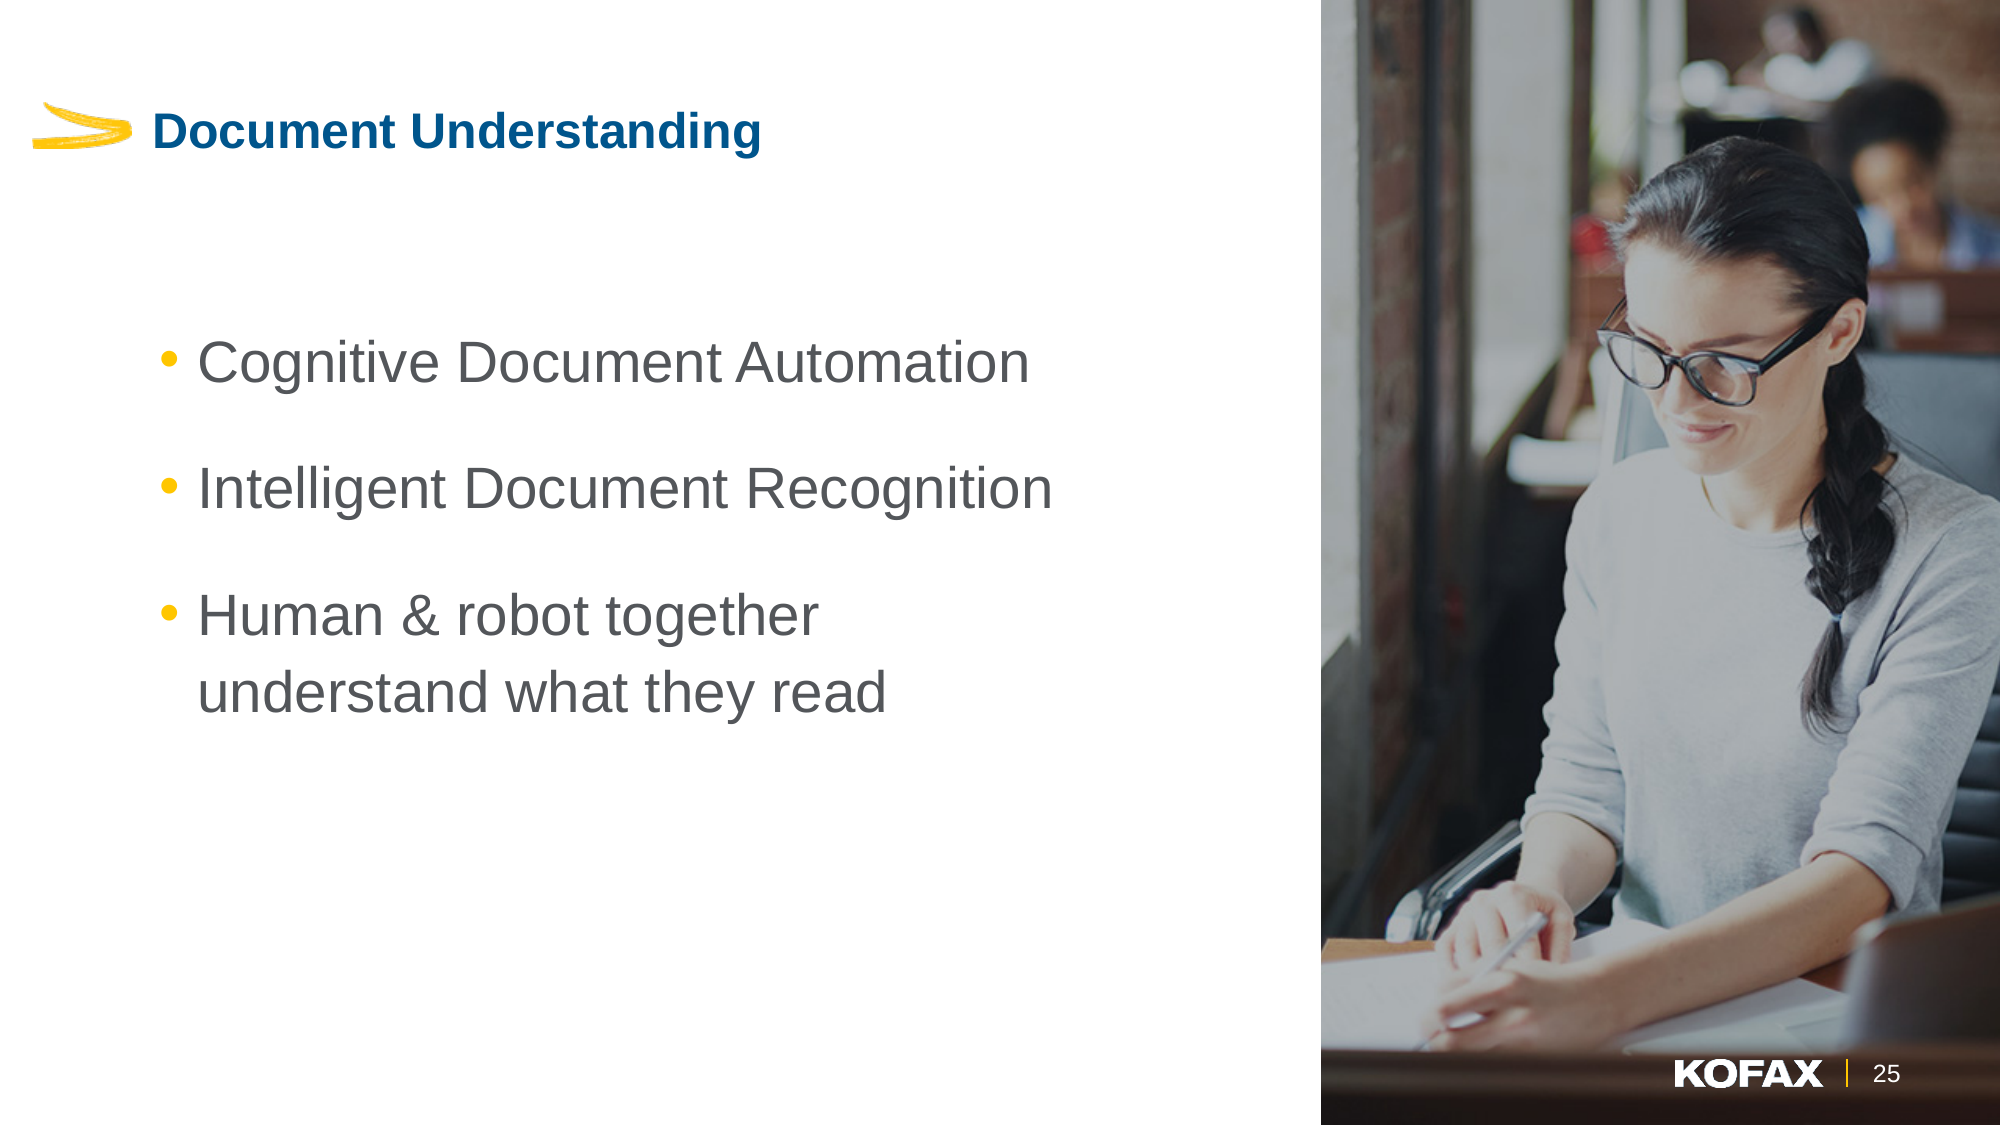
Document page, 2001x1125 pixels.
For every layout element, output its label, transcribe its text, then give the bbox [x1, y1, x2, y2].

slide_number 25 [1857, 1042, 1959, 1103]
title Document Understanding [137, 97, 1295, 283]
picture [1321, 0, 2000, 1125]
picture [32, 102, 132, 149]
list Cognitive Document Automation Intelligent Document Recognition Human & robot together understand what they read [137, 309, 1295, 1083]
